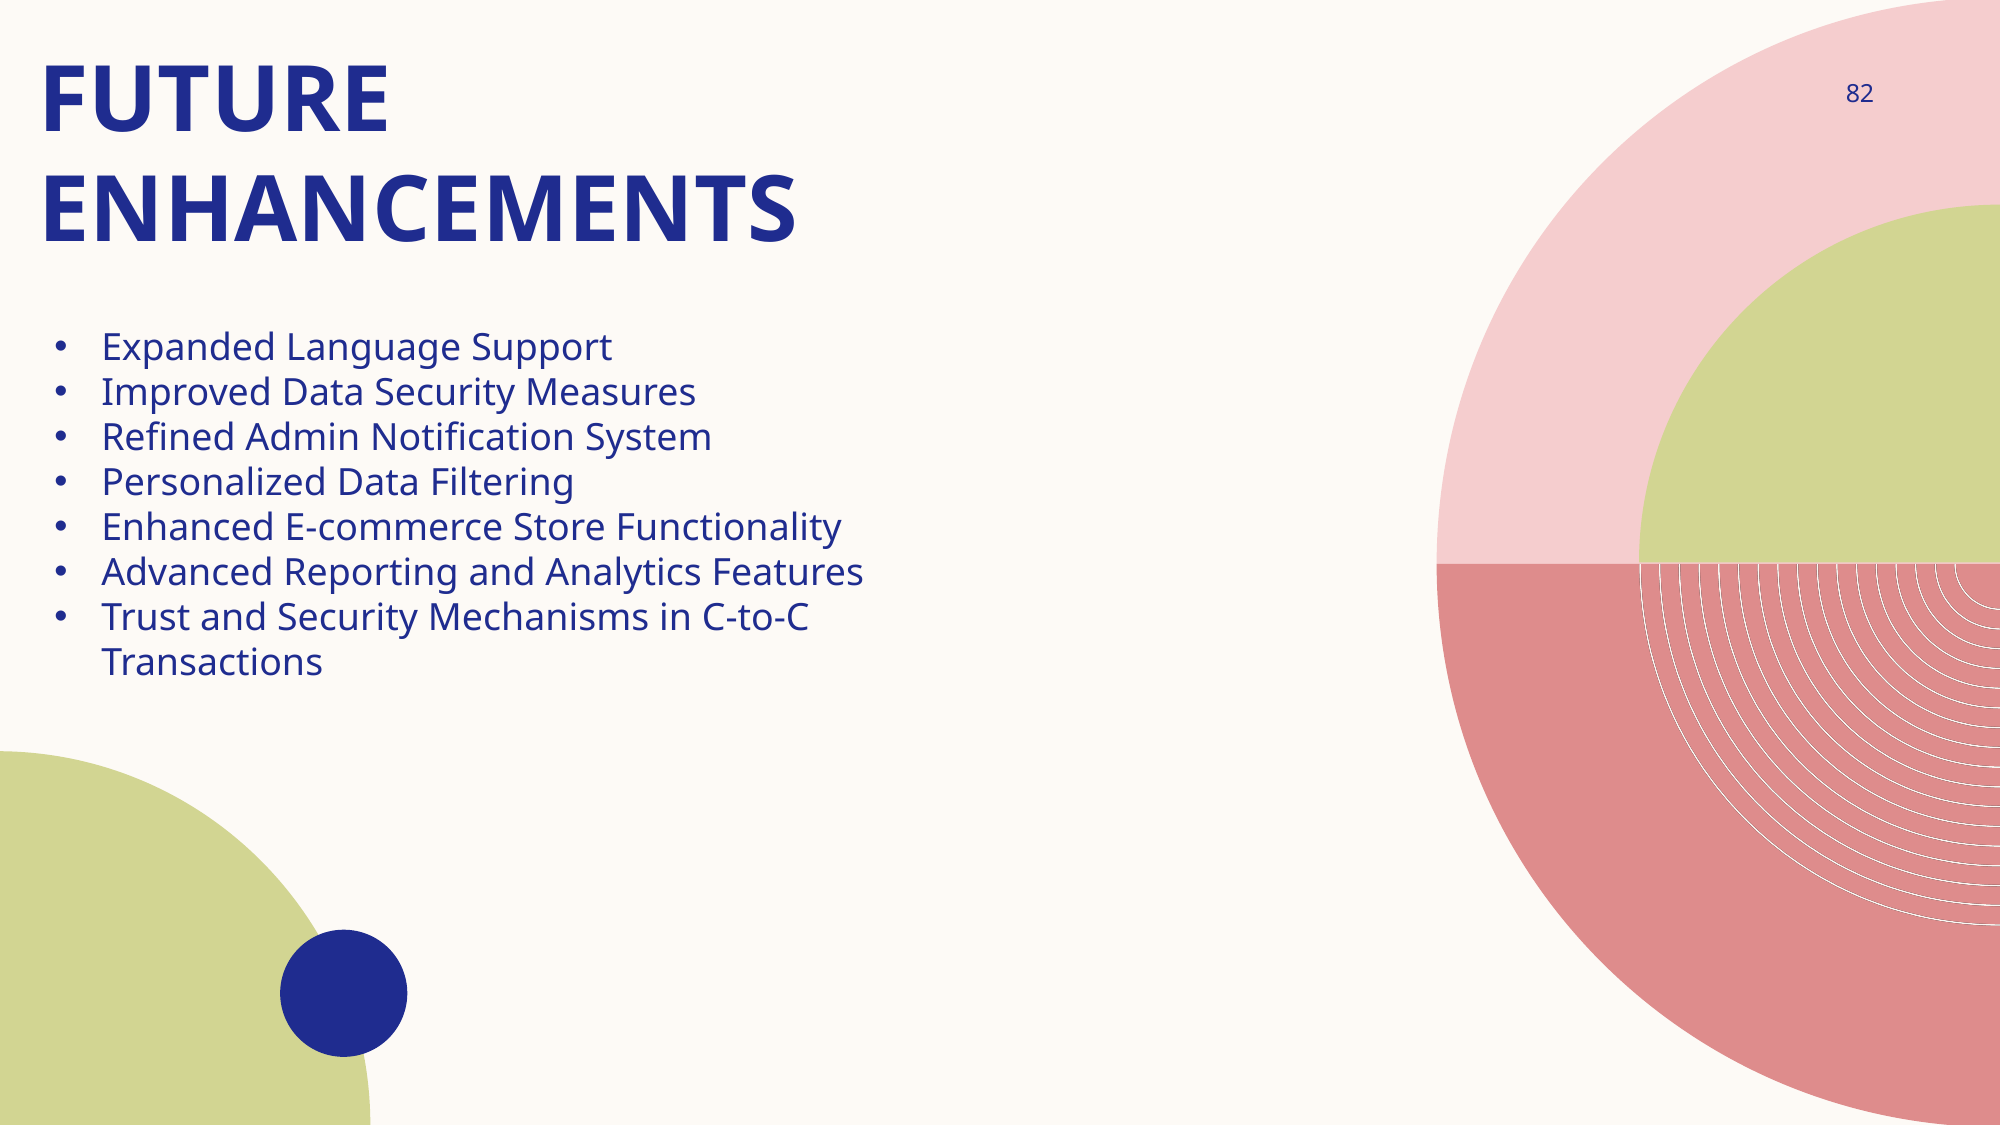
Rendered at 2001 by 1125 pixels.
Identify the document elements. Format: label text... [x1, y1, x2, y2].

title Future Enhancements [23, 33, 1135, 268]
slide_number 82 [1712, 75, 1875, 116]
text_box Expanded Language Support Improved Data Security Measures Refined Admin Notification System Personalized Data Filtering Enhanced E-commerce Store Functionality Advanced Reporting and Analytics Features Trust and Security Mechanisms in C-to-C Transactions [39, 315, 1049, 691]
picture [1639, 564, 2000, 926]
